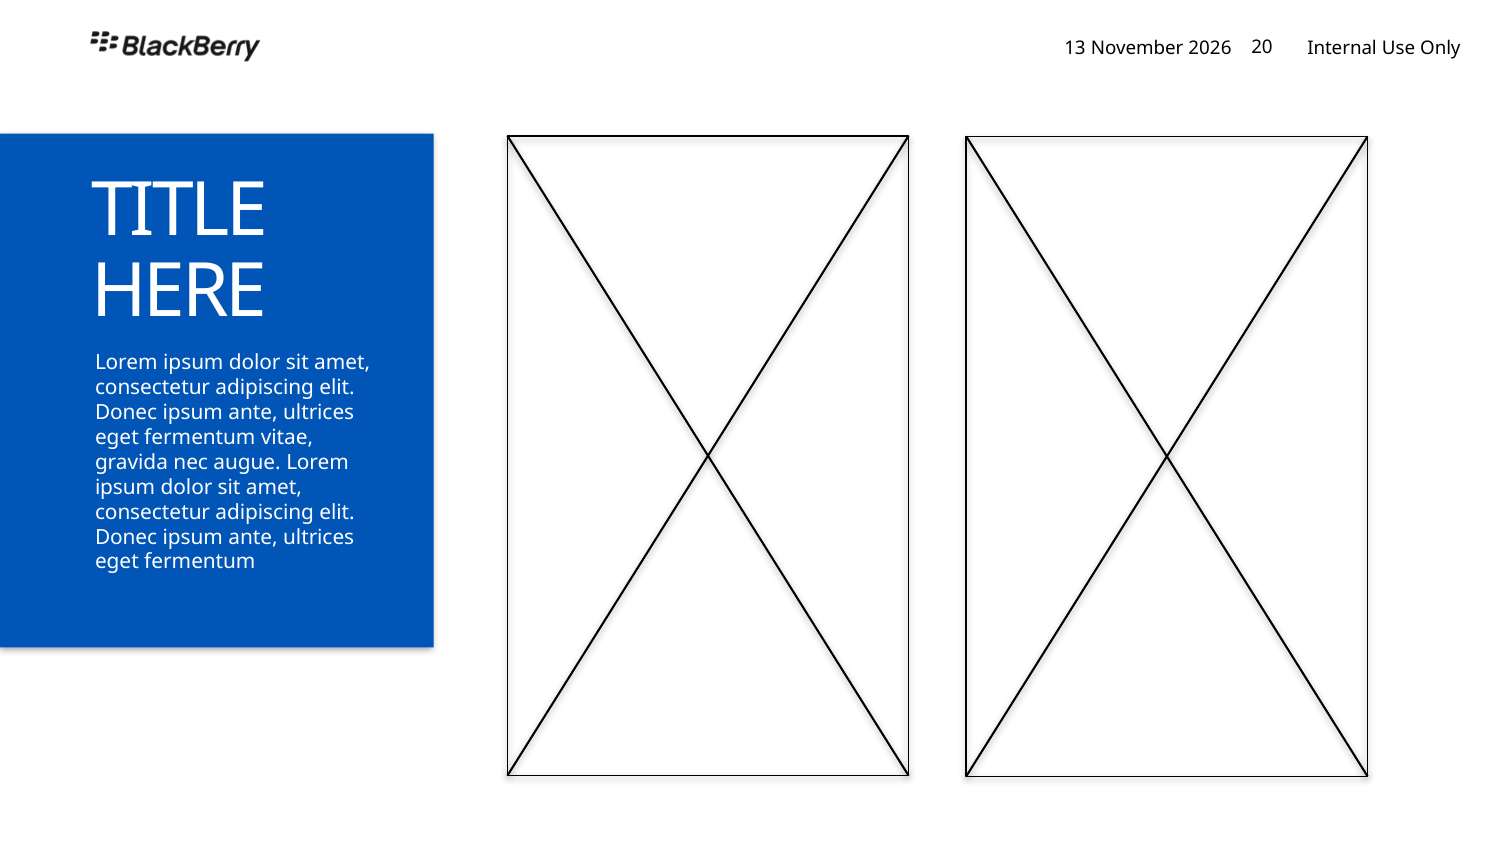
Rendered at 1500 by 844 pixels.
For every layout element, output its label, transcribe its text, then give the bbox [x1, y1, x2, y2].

text_box Lorem ipsum dolor sit amet, consectetur adipiscing elit. Donec ipsum ante, ultrices eget fermentum vitae, gravida nec augue. Lorem ipsum dolor sit amet, consectetur adipiscing elit. Donec ipsum ante, ultrices eget fermentum [80, 340, 389, 820]
text_box TITLE HERE [76, 160, 406, 345]
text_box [507, 135, 909, 776]
text_box [0, 133, 434, 648]
picture [87, 28, 266, 64]
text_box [965, 136, 1368, 777]
